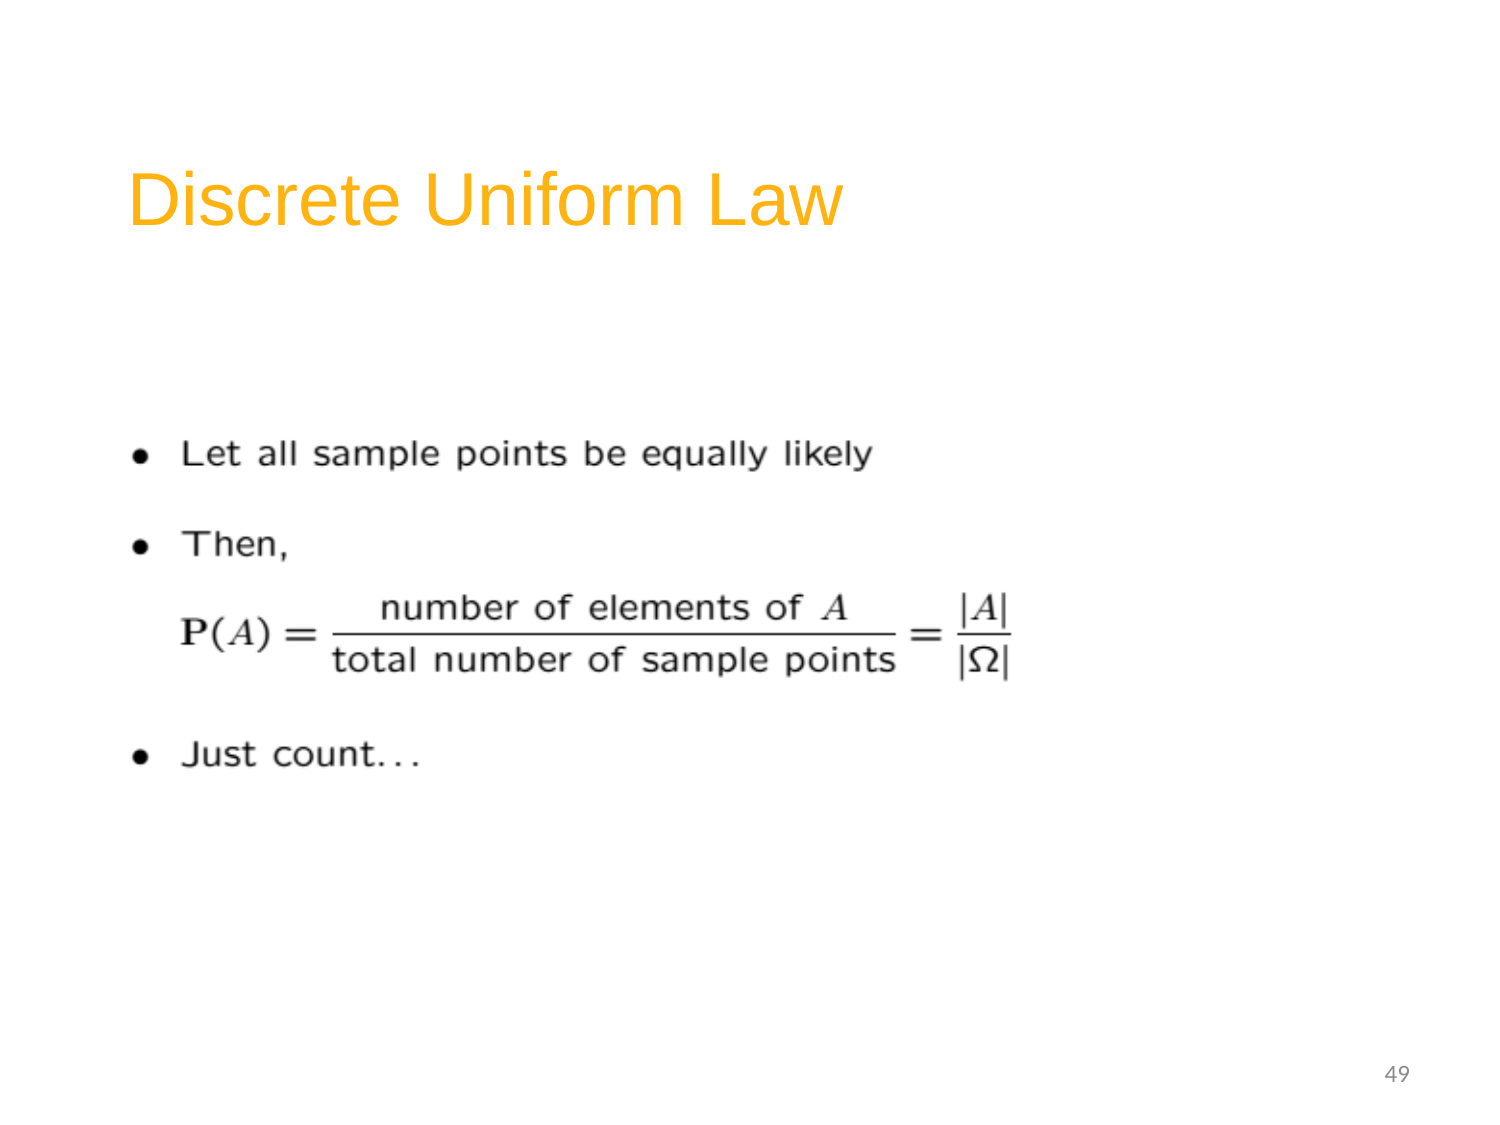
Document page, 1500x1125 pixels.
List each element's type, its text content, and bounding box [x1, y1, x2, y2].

slide_number 49 [1074, 1042, 1425, 1103]
picture [112, 412, 1051, 807]
title Discrete Uniform Law [112, 12, 1388, 379]
